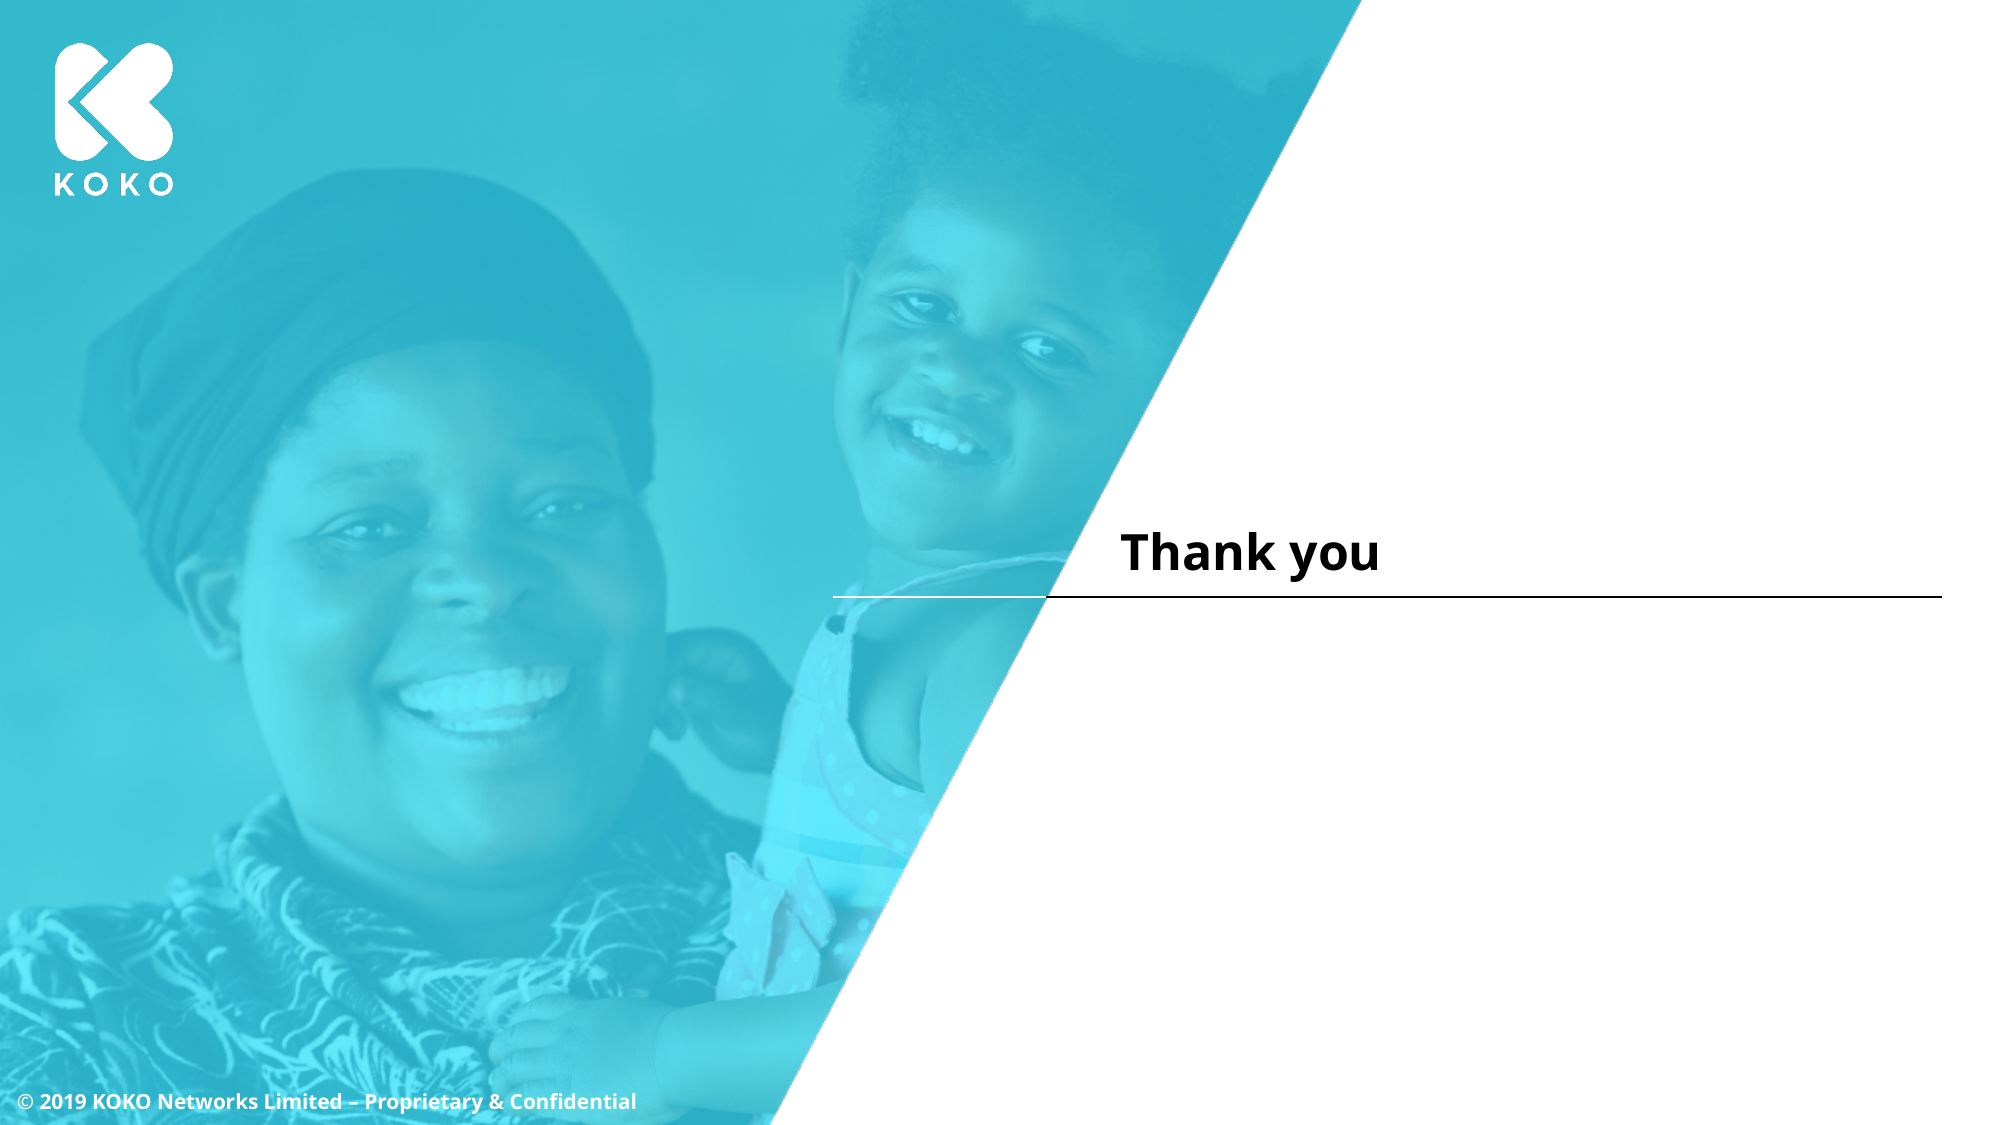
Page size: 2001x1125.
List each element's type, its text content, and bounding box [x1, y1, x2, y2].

picture [0, 0, 2000, 1125]
title Thank you [1105, 492, 1942, 616]
